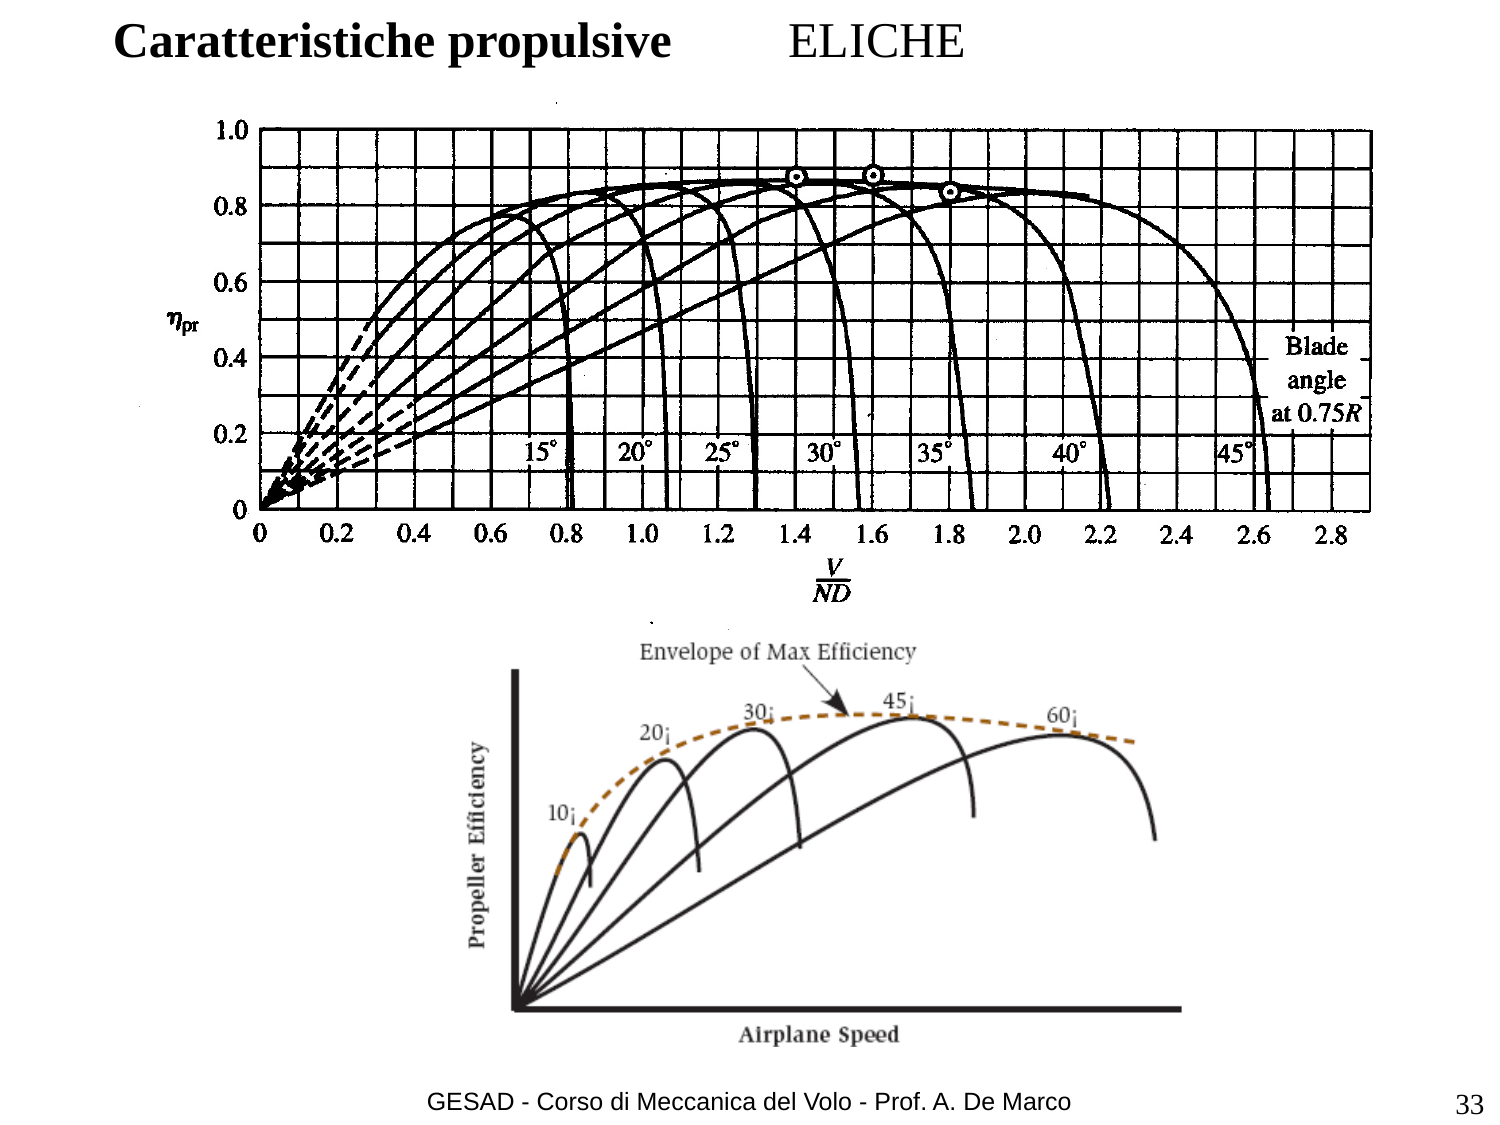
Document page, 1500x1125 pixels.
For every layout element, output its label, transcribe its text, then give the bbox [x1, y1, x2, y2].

title Caratteristiche propulsive [0, 0, 773, 75]
text_box ELICHE [773, 0, 982, 67]
footer GESAD - Corso di Meccanica del Volo - Prof. A. De Marco [300, 1077, 1200, 1125]
slide_number 33 [1200, 1077, 1500, 1125]
picture [111, 69, 1436, 1048]
